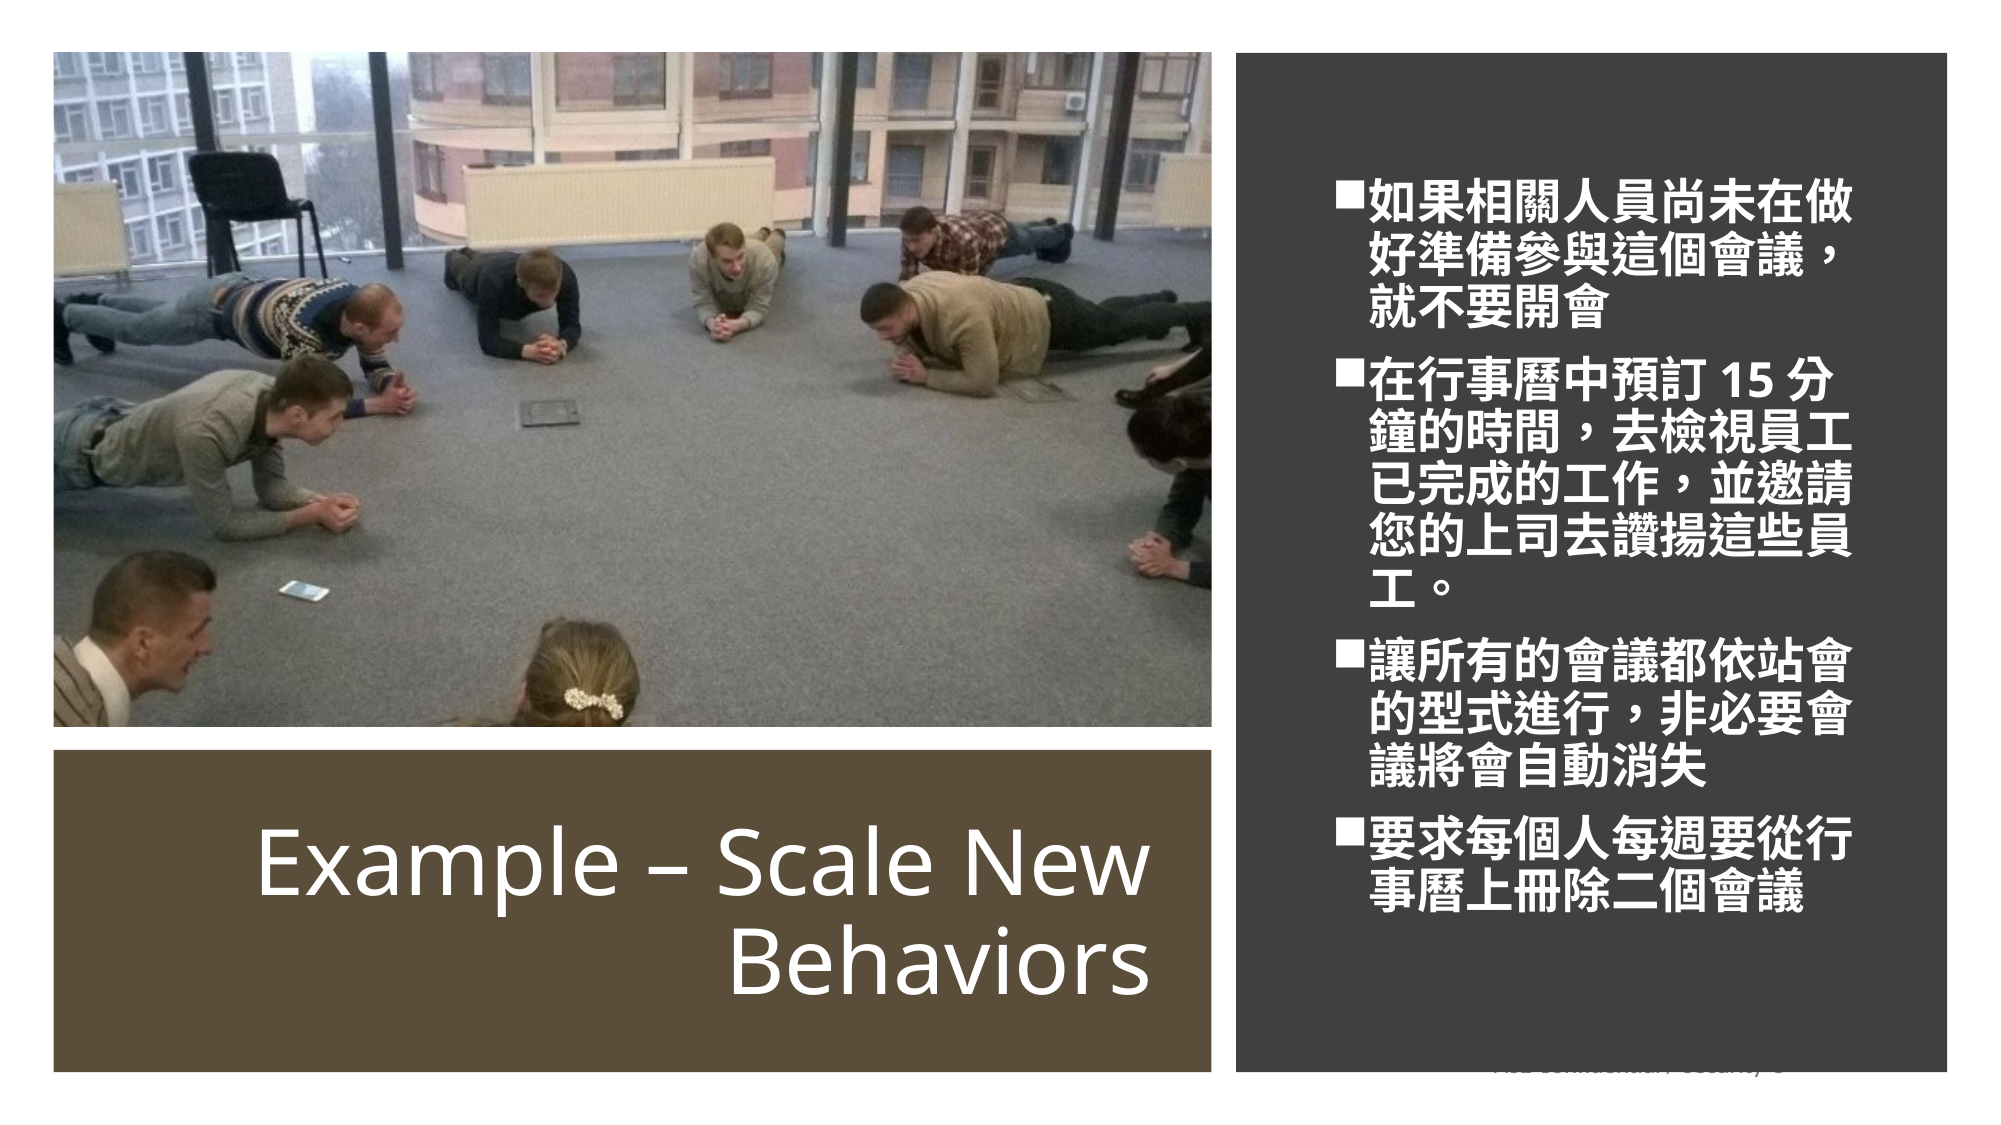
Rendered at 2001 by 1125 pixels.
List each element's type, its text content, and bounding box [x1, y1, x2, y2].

picture [53, 52, 1212, 727]
list 如果相關人員尚未在做好準備參與這個會議，就不要開會 在行事曆中預訂15分鐘的時間，去檢視員工已完成的工作，並邀請您的上司去讚揚這些員工。 讓所有的會議都依站會的型式進行，非必要會議將會自動消失 要求每個人每週要從行事曆上冊除二個會議 [1317, 150, 1879, 947]
title Example – Scale New Behaviors [85, 782, 1168, 1049]
text_box [53, 749, 1212, 1073]
text_box [1235, 52, 1948, 1073]
